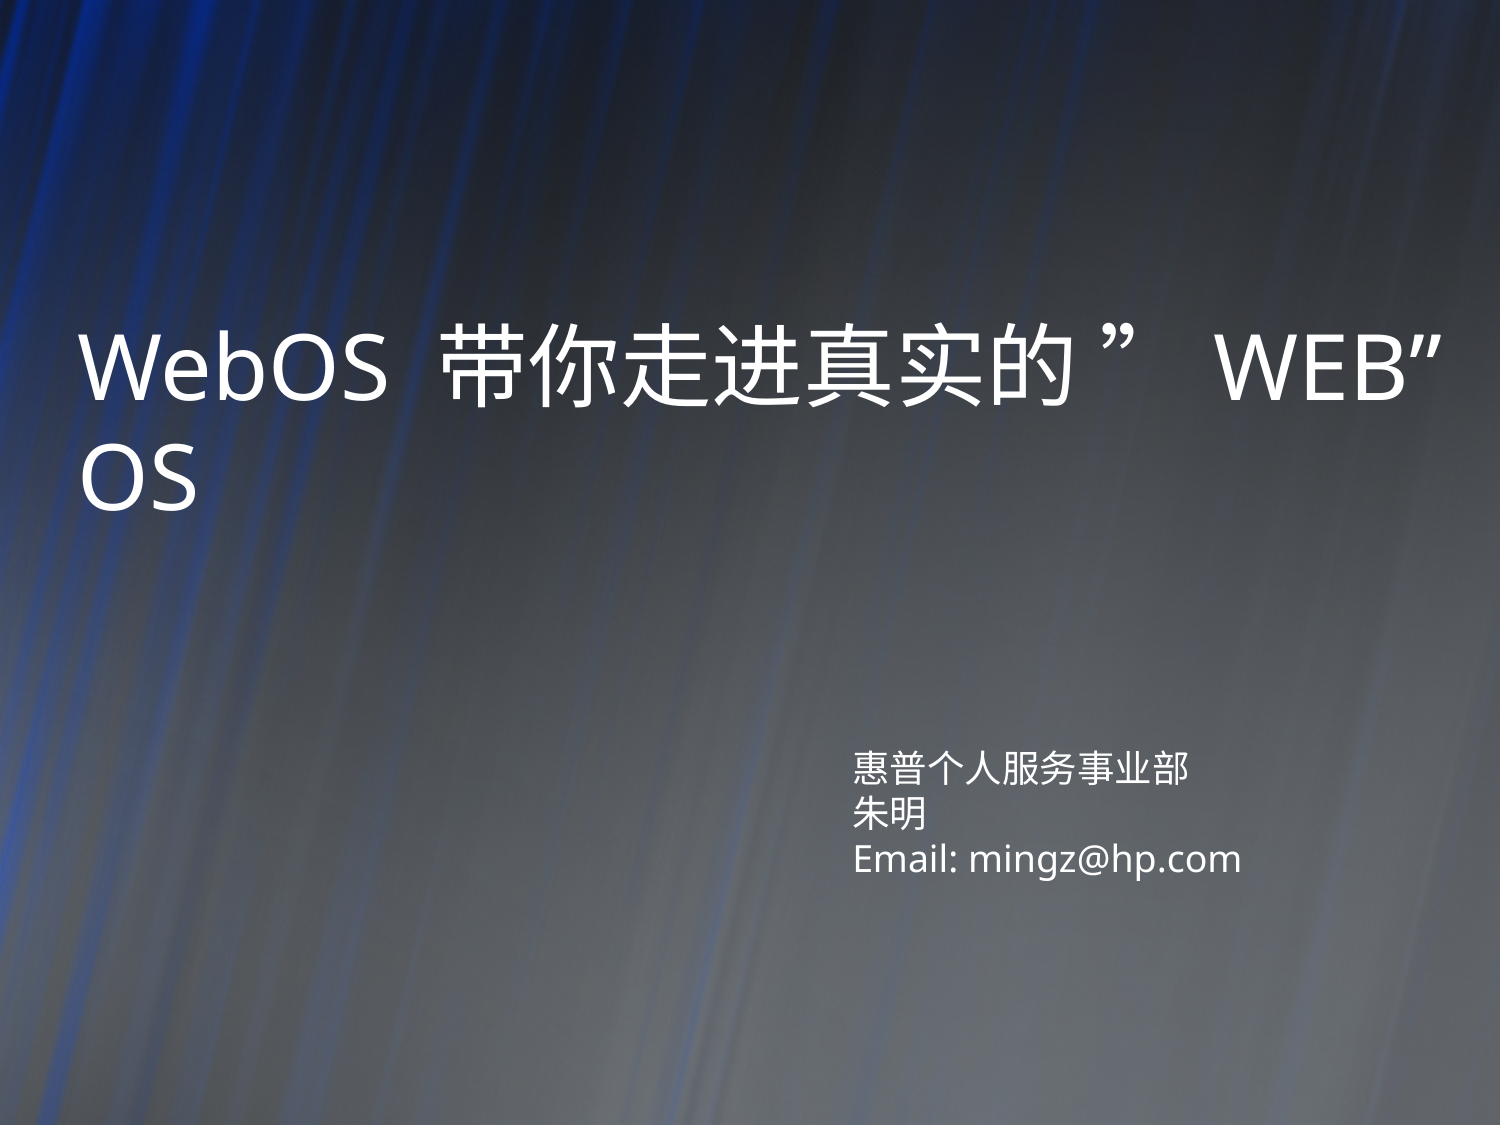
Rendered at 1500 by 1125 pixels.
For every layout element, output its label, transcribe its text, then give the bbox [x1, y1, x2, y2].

title WebOS 带你走进真实的 ”WEB” OS [62, 324, 1463, 513]
picture [0, 0, 1500, 1125]
text_box 惠普个人服务事业部 朱明 Email: mingz@hp.com [837, 737, 1363, 888]
